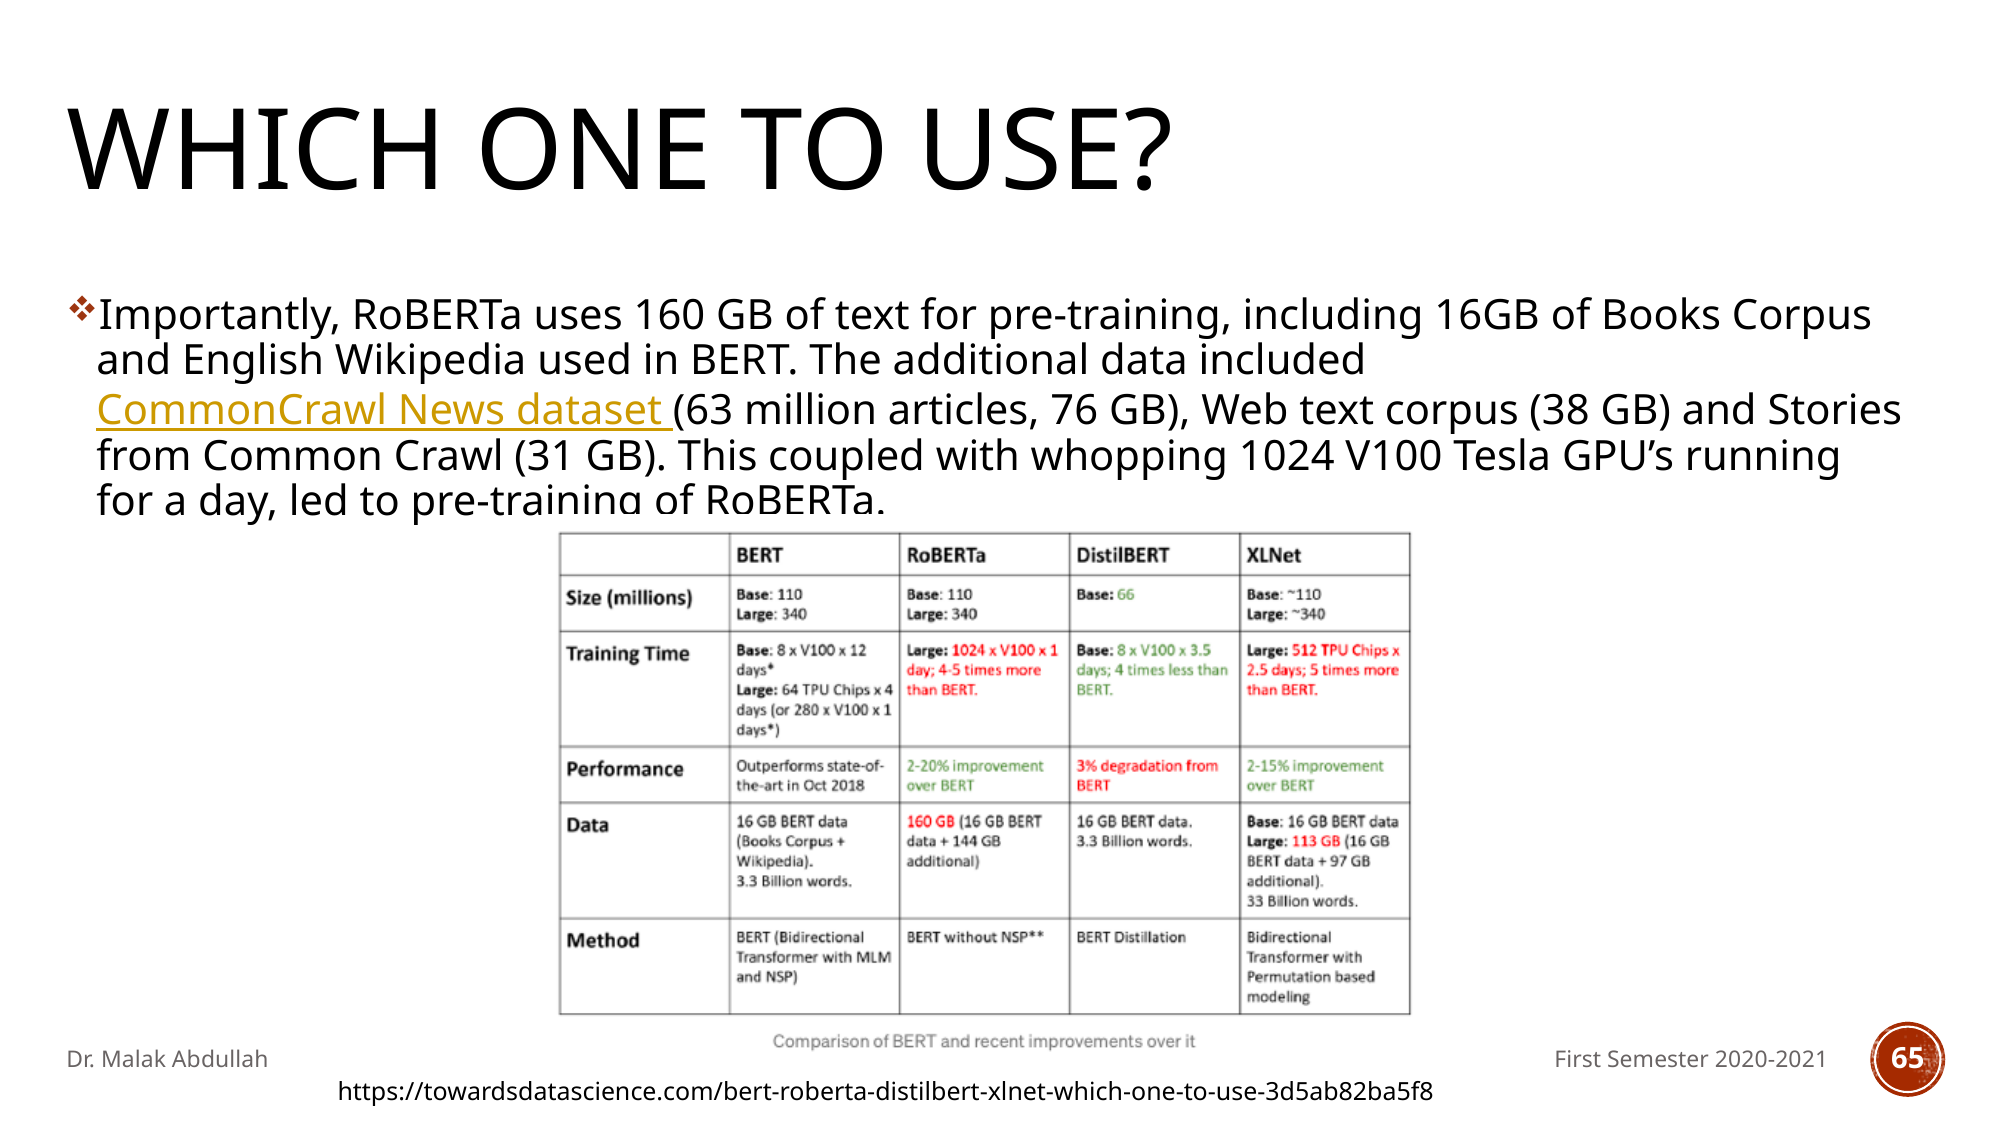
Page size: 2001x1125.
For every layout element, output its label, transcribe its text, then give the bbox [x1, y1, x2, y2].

slide_number First Semester 2020-2021 [1306, 1028, 1844, 1089]
list Importantly, RoBERTa uses 160 GB of text for pre-training, including 16GB of Books Corpus and English Wikipedia used in BERT. The additional data included CommonCrawl News dataset (63 million articles, 76 GB), Web text corpus (38 GB) and Stories from Common Crawl (31 GB). This coupled with whopping 1024 V100 Tesla GPU’s running for a day, led to pre-training of RoBERTa. [51, 285, 1920, 1013]
title Which one to use? [51, 49, 1920, 258]
slide_number 65 [1855, 1028, 1961, 1089]
text_box https://towardsdatascience.com/bert-roberta-distilbert-xlnet-which-one-to-use-3d5ab82ba5f8 [322, 1067, 1546, 1113]
footer Dr. Malak Abdullah [51, 1028, 1217, 1089]
picture [544, 514, 1427, 1052]
